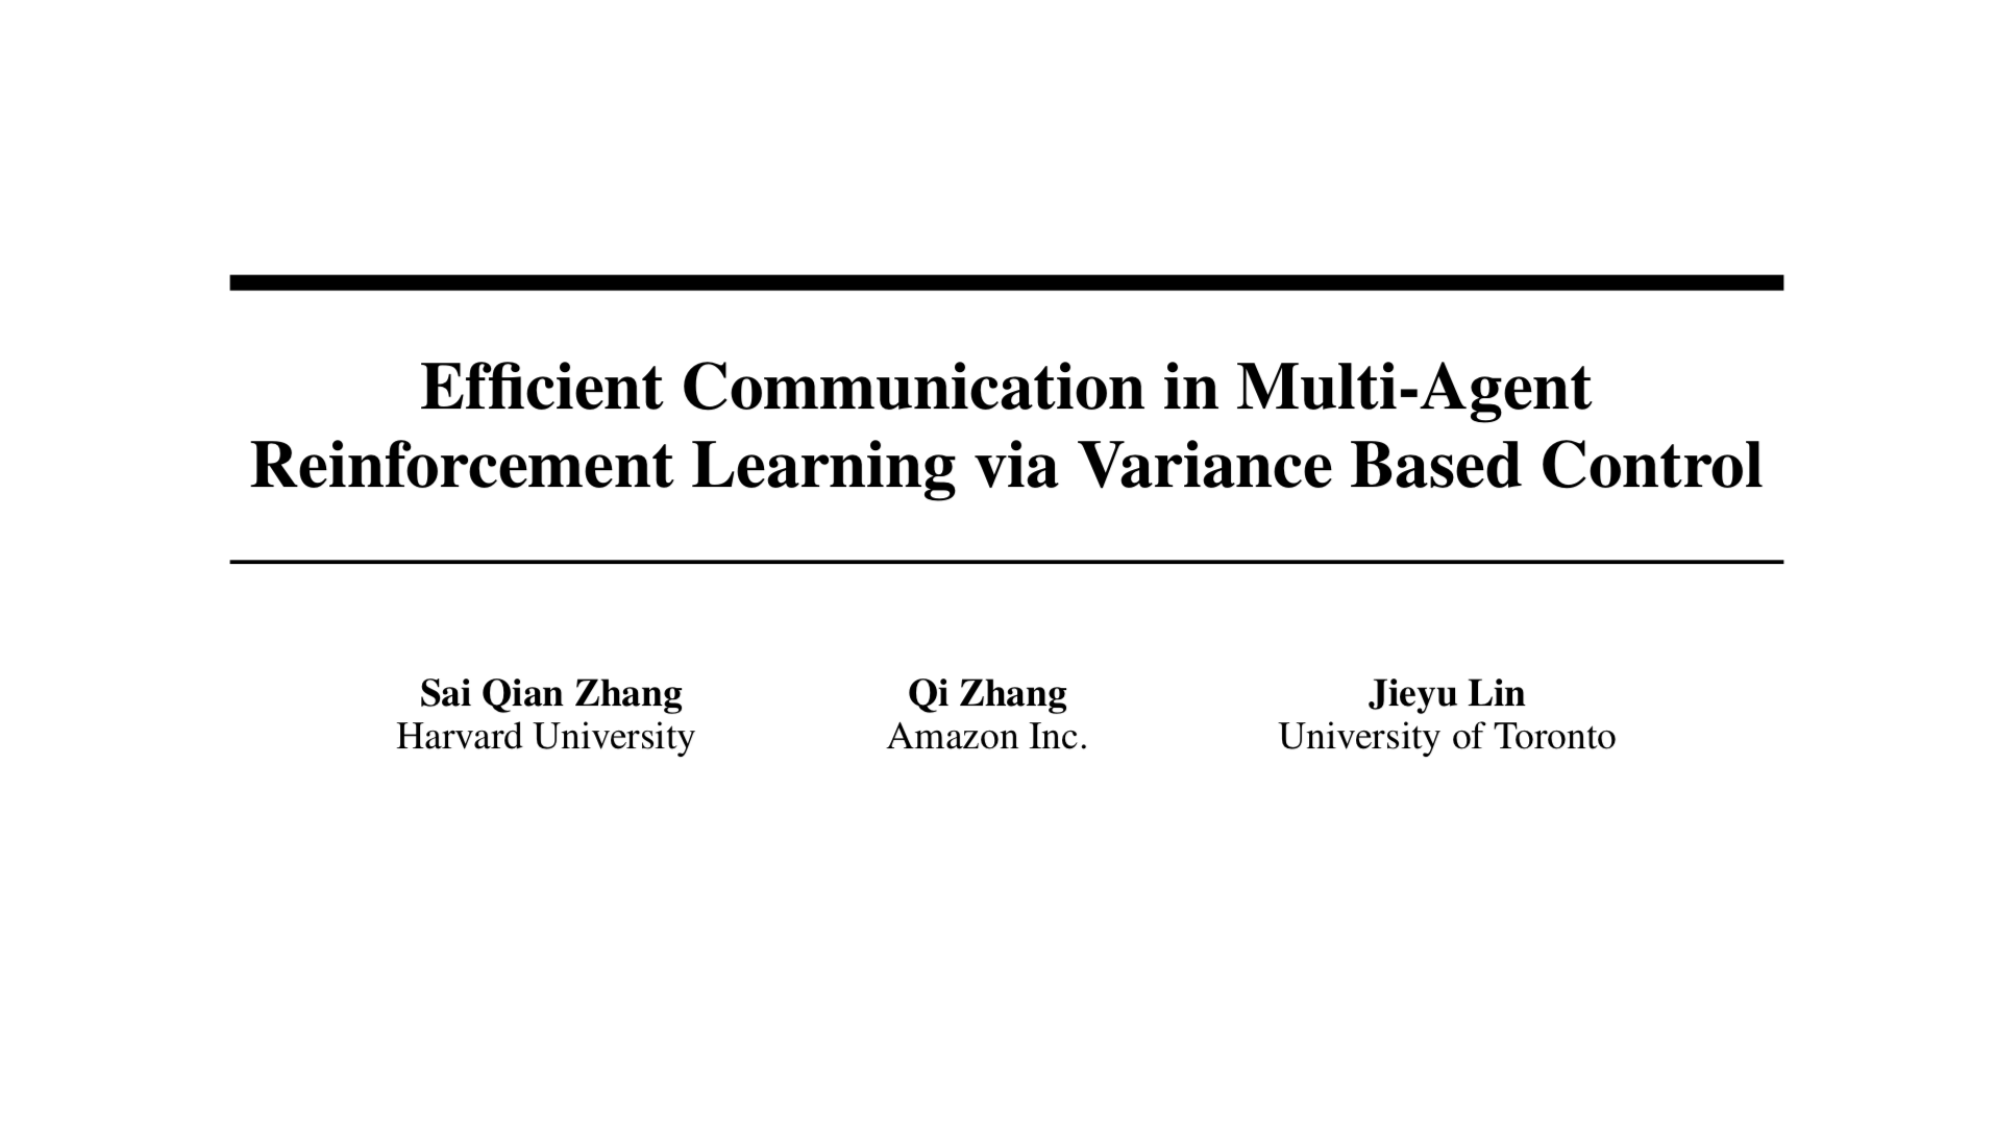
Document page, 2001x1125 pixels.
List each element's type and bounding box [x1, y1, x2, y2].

picture [173, 222, 1847, 789]
